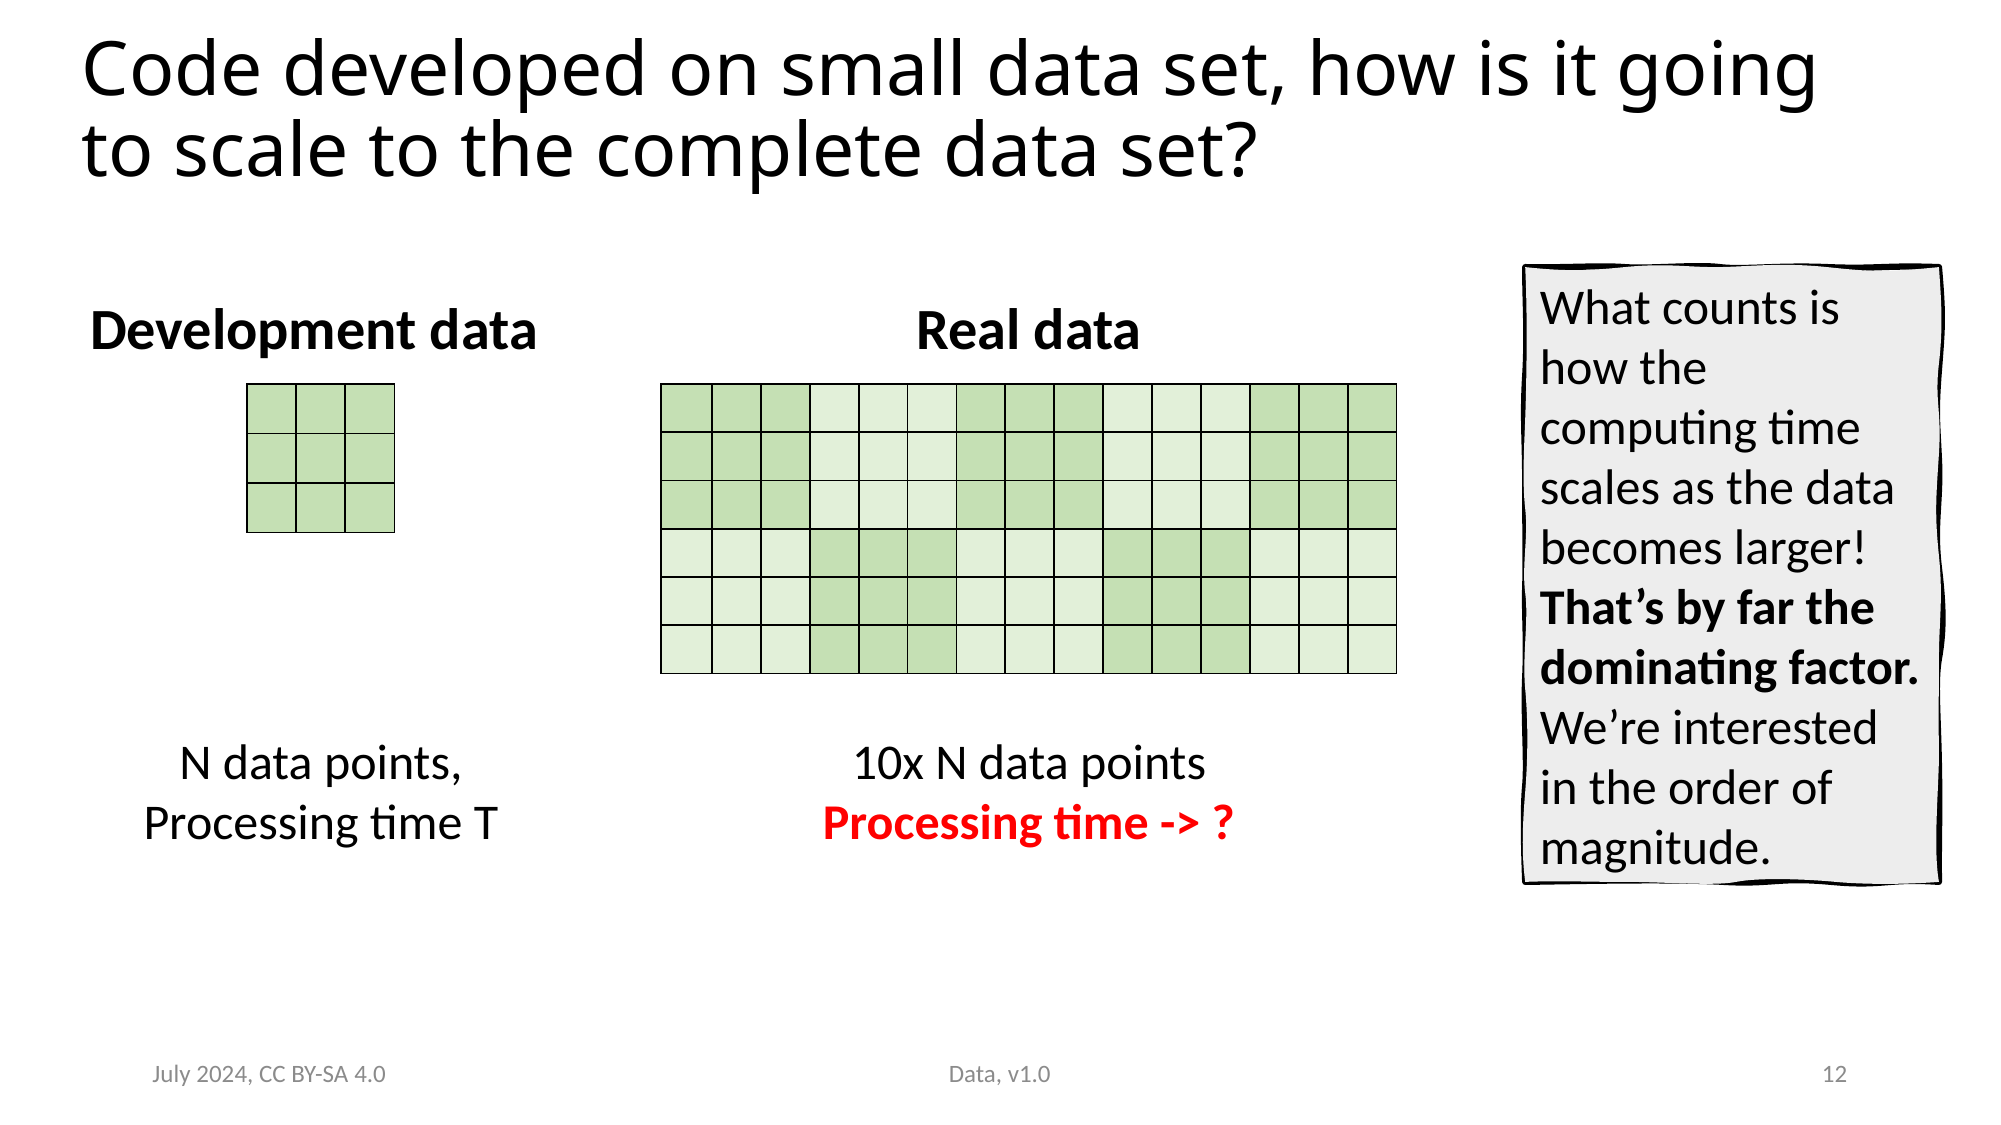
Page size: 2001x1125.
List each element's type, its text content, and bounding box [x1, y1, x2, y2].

table_header [1055, 385, 1102, 431]
table_header [713, 385, 760, 431]
table_cell [811, 626, 858, 673]
table_header [908, 385, 956, 431]
table_cell [1349, 626, 1396, 673]
table_header [662, 385, 711, 431]
table_cell [860, 433, 907, 480]
table_cell [860, 481, 907, 528]
table_cell [908, 433, 956, 480]
table_cell [713, 626, 760, 673]
table_cell [713, 481, 760, 528]
table_cell [860, 530, 907, 576]
table_cell [1349, 530, 1396, 576]
table_cell [811, 433, 858, 480]
table_cell [957, 433, 1004, 480]
table_cell [908, 578, 956, 624]
table_header [1202, 385, 1249, 431]
table_cell [957, 481, 1004, 528]
table_cell [1202, 481, 1249, 528]
table_cell [1104, 433, 1151, 480]
table_cell [1153, 626, 1200, 673]
table_cell [346, 434, 394, 482]
table_cell [1300, 433, 1347, 480]
table_cell [908, 481, 956, 528]
table_cell [1153, 530, 1200, 576]
table_header [811, 385, 858, 431]
table_cell [713, 578, 760, 624]
table_cell [1202, 626, 1249, 673]
table_cell [908, 626, 956, 673]
table_cell [1202, 578, 1249, 624]
text_box N data points, Processing time T [61, 722, 581, 858]
table_cell [1055, 530, 1102, 576]
table_cell [248, 484, 295, 532]
table_cell [1251, 626, 1298, 673]
table_cell [762, 433, 809, 480]
table_cell [662, 481, 711, 528]
table_cell [1104, 578, 1151, 624]
table_cell [662, 578, 711, 624]
table_cell [1300, 530, 1347, 576]
table_cell [762, 626, 809, 673]
table_cell [1055, 433, 1102, 480]
table_cell [713, 530, 760, 576]
table_cell [860, 578, 907, 624]
table_header [957, 385, 1004, 431]
table_header [346, 385, 394, 433]
table_cell [1202, 433, 1249, 480]
table_cell [1006, 433, 1053, 480]
table_header [860, 385, 907, 431]
table_cell [1251, 433, 1298, 480]
table_cell [762, 530, 809, 576]
table_cell [662, 626, 711, 673]
table_header [1300, 385, 1347, 431]
table_cell [1300, 578, 1347, 624]
table_cell [1055, 578, 1102, 624]
table_cell [1055, 481, 1102, 528]
text_box Development data [16, 283, 626, 369]
table_cell [1006, 530, 1053, 576]
table_cell [811, 530, 858, 576]
table_header [248, 385, 295, 433]
table_cell [762, 578, 809, 624]
table_cell [811, 578, 858, 624]
table_cell [1202, 530, 1249, 576]
table_header [297, 385, 344, 433]
table_cell [1251, 481, 1298, 528]
table_cell [662, 530, 711, 576]
table_cell [713, 433, 760, 480]
table_cell [1300, 481, 1347, 528]
table_cell [1153, 578, 1200, 624]
table_header [1104, 385, 1151, 431]
table_cell [1006, 481, 1053, 528]
table_cell [1055, 626, 1102, 673]
table_cell [1300, 626, 1347, 673]
table_cell [297, 484, 344, 532]
table_header [1349, 385, 1396, 431]
table_cell [297, 434, 344, 482]
table_cell [811, 481, 858, 528]
table_cell [1006, 626, 1053, 673]
table_header [1251, 385, 1298, 431]
table_cell [957, 578, 1004, 624]
table_cell [1349, 578, 1396, 624]
table_cell [1006, 578, 1053, 624]
table_cell [1104, 481, 1151, 528]
table_cell [1153, 433, 1200, 480]
table_cell [762, 481, 809, 528]
table_cell [1104, 530, 1151, 576]
table_header [1153, 385, 1200, 431]
text_box Real data [811, 283, 1247, 369]
table_cell [1349, 433, 1396, 480]
table_header [762, 385, 809, 431]
table_cell [908, 530, 956, 576]
title Code developed on small data set, how is it going to scale to the complete data set? [66, 37, 1922, 186]
table_cell [957, 626, 1004, 673]
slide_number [137, 1042, 588, 1103]
slide_number 12 [1412, 1042, 1863, 1103]
table_cell [1153, 481, 1200, 528]
table_header [1006, 385, 1053, 431]
table_cell [957, 530, 1004, 576]
table_cell [860, 626, 907, 673]
table_cell [346, 484, 394, 532]
table_cell [248, 434, 295, 482]
table_cell [1251, 578, 1298, 624]
text_box What counts is how the computing time scales as the data becomes larger! That’s by far the dominating factor. We’re interested in the order of magnitude. [1522, 264, 1943, 884]
table_cell [1104, 626, 1151, 673]
table_cell [1251, 530, 1298, 576]
text_box 10x N data points Processing time -> ? [769, 722, 1289, 858]
table_cell [1349, 481, 1396, 528]
table_cell [662, 433, 711, 480]
footer Data, v1.0 [662, 1042, 1338, 1103]
